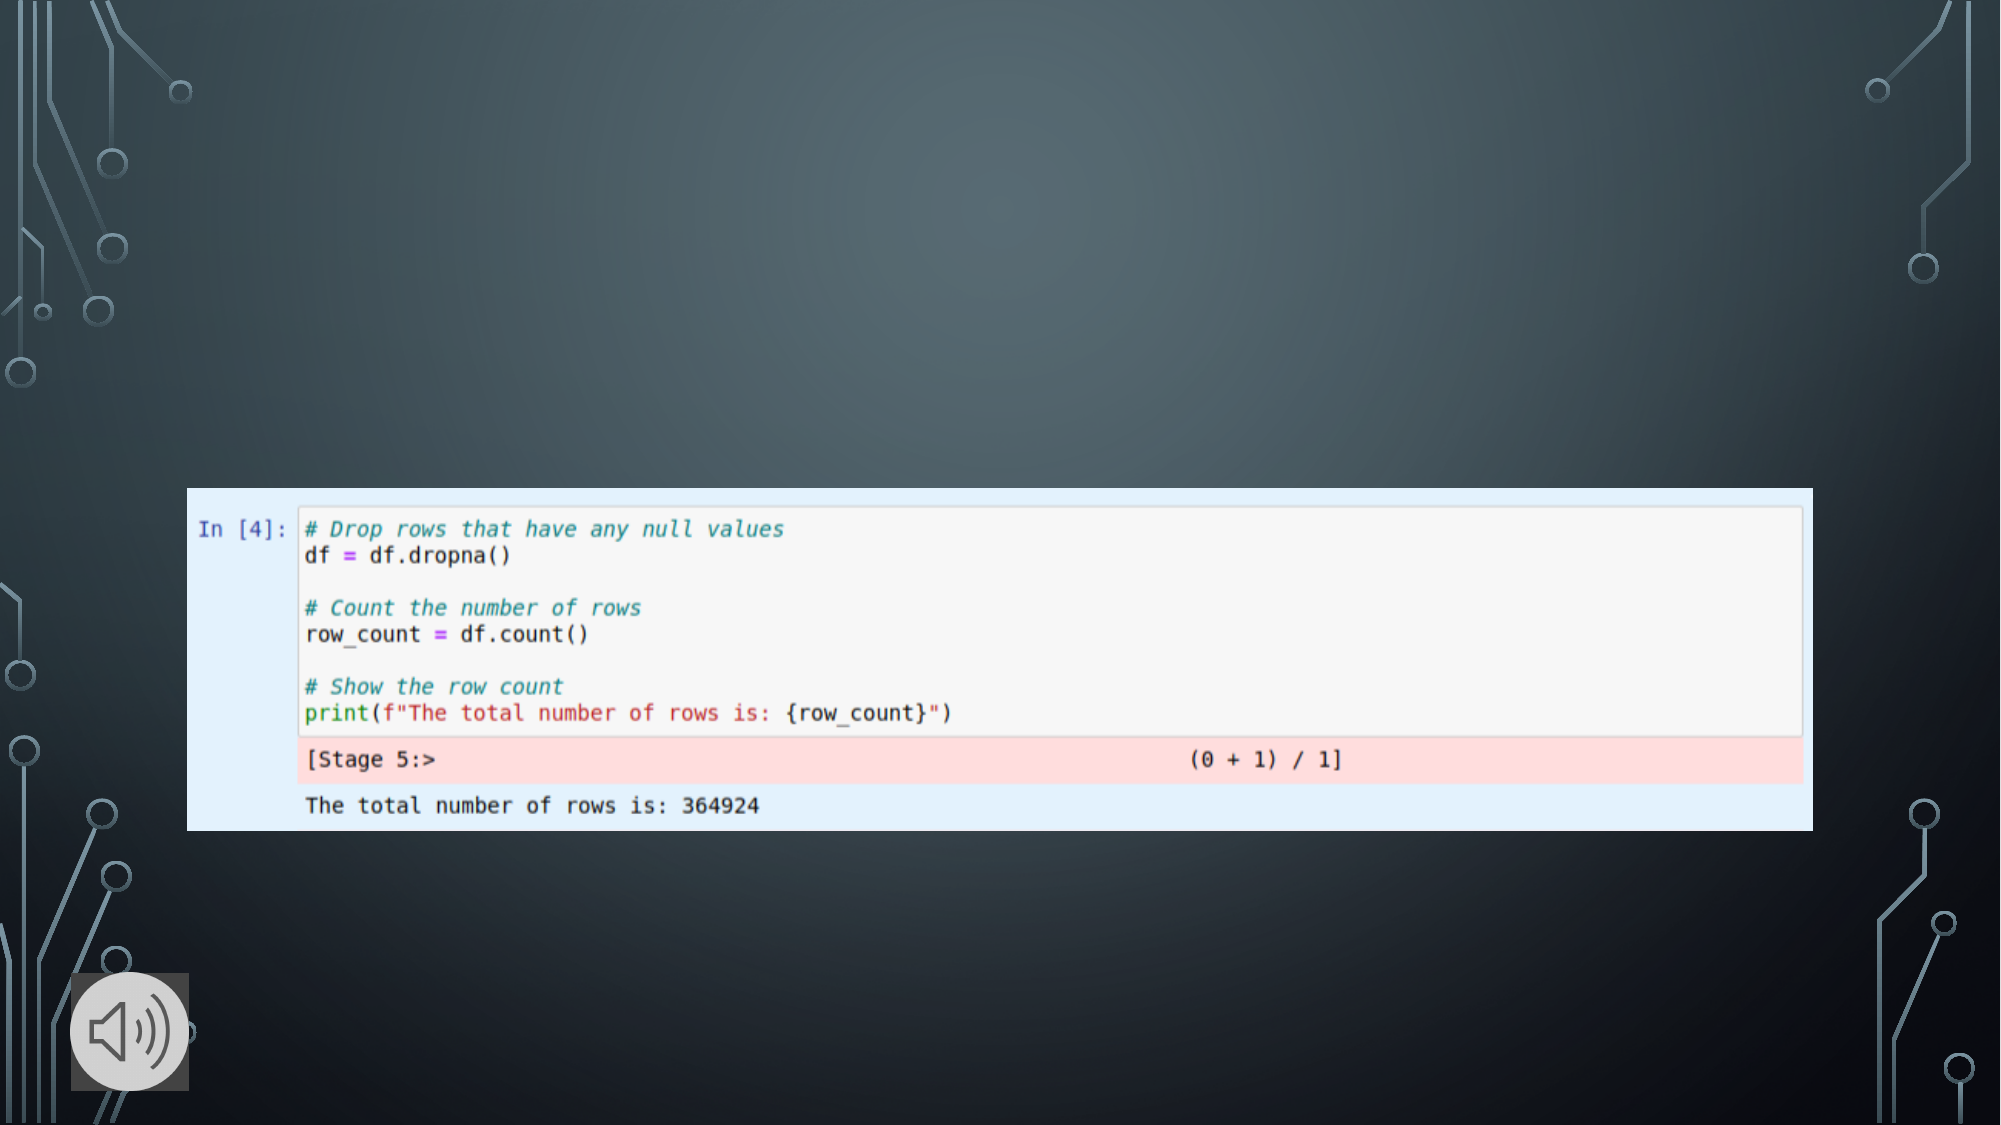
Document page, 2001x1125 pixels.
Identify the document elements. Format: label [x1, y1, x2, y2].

list [186, 488, 1813, 831]
picture [69, 971, 190, 1092]
